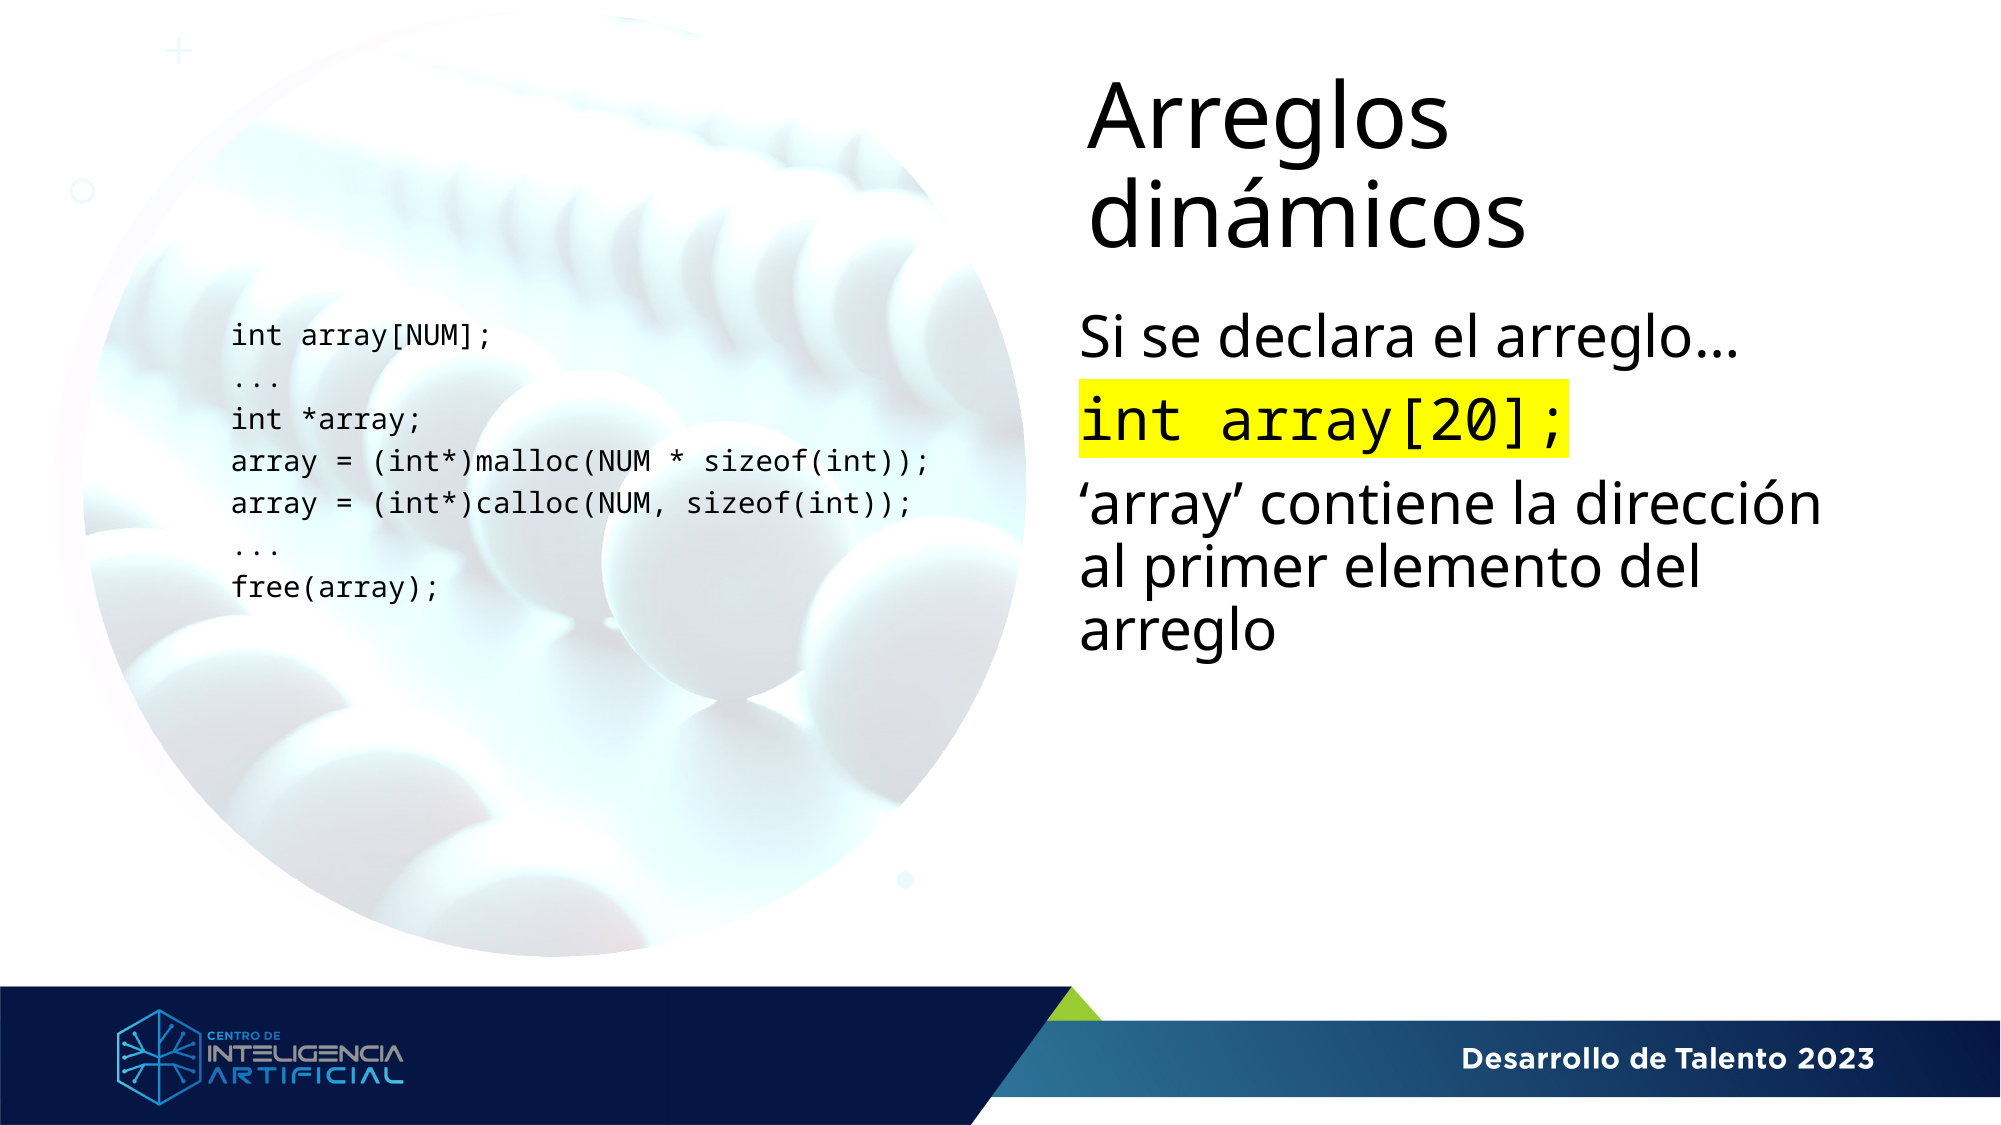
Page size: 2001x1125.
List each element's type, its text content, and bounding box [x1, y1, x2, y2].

list Si se declara el arreglo… int array[20]; ‘array’ contiene la dirección al primer elemento del arreglo [1073, 299, 1863, 974]
picture [0, 0, 2001, 1125]
title Arreglos dinámicos [1073, 59, 1863, 278]
